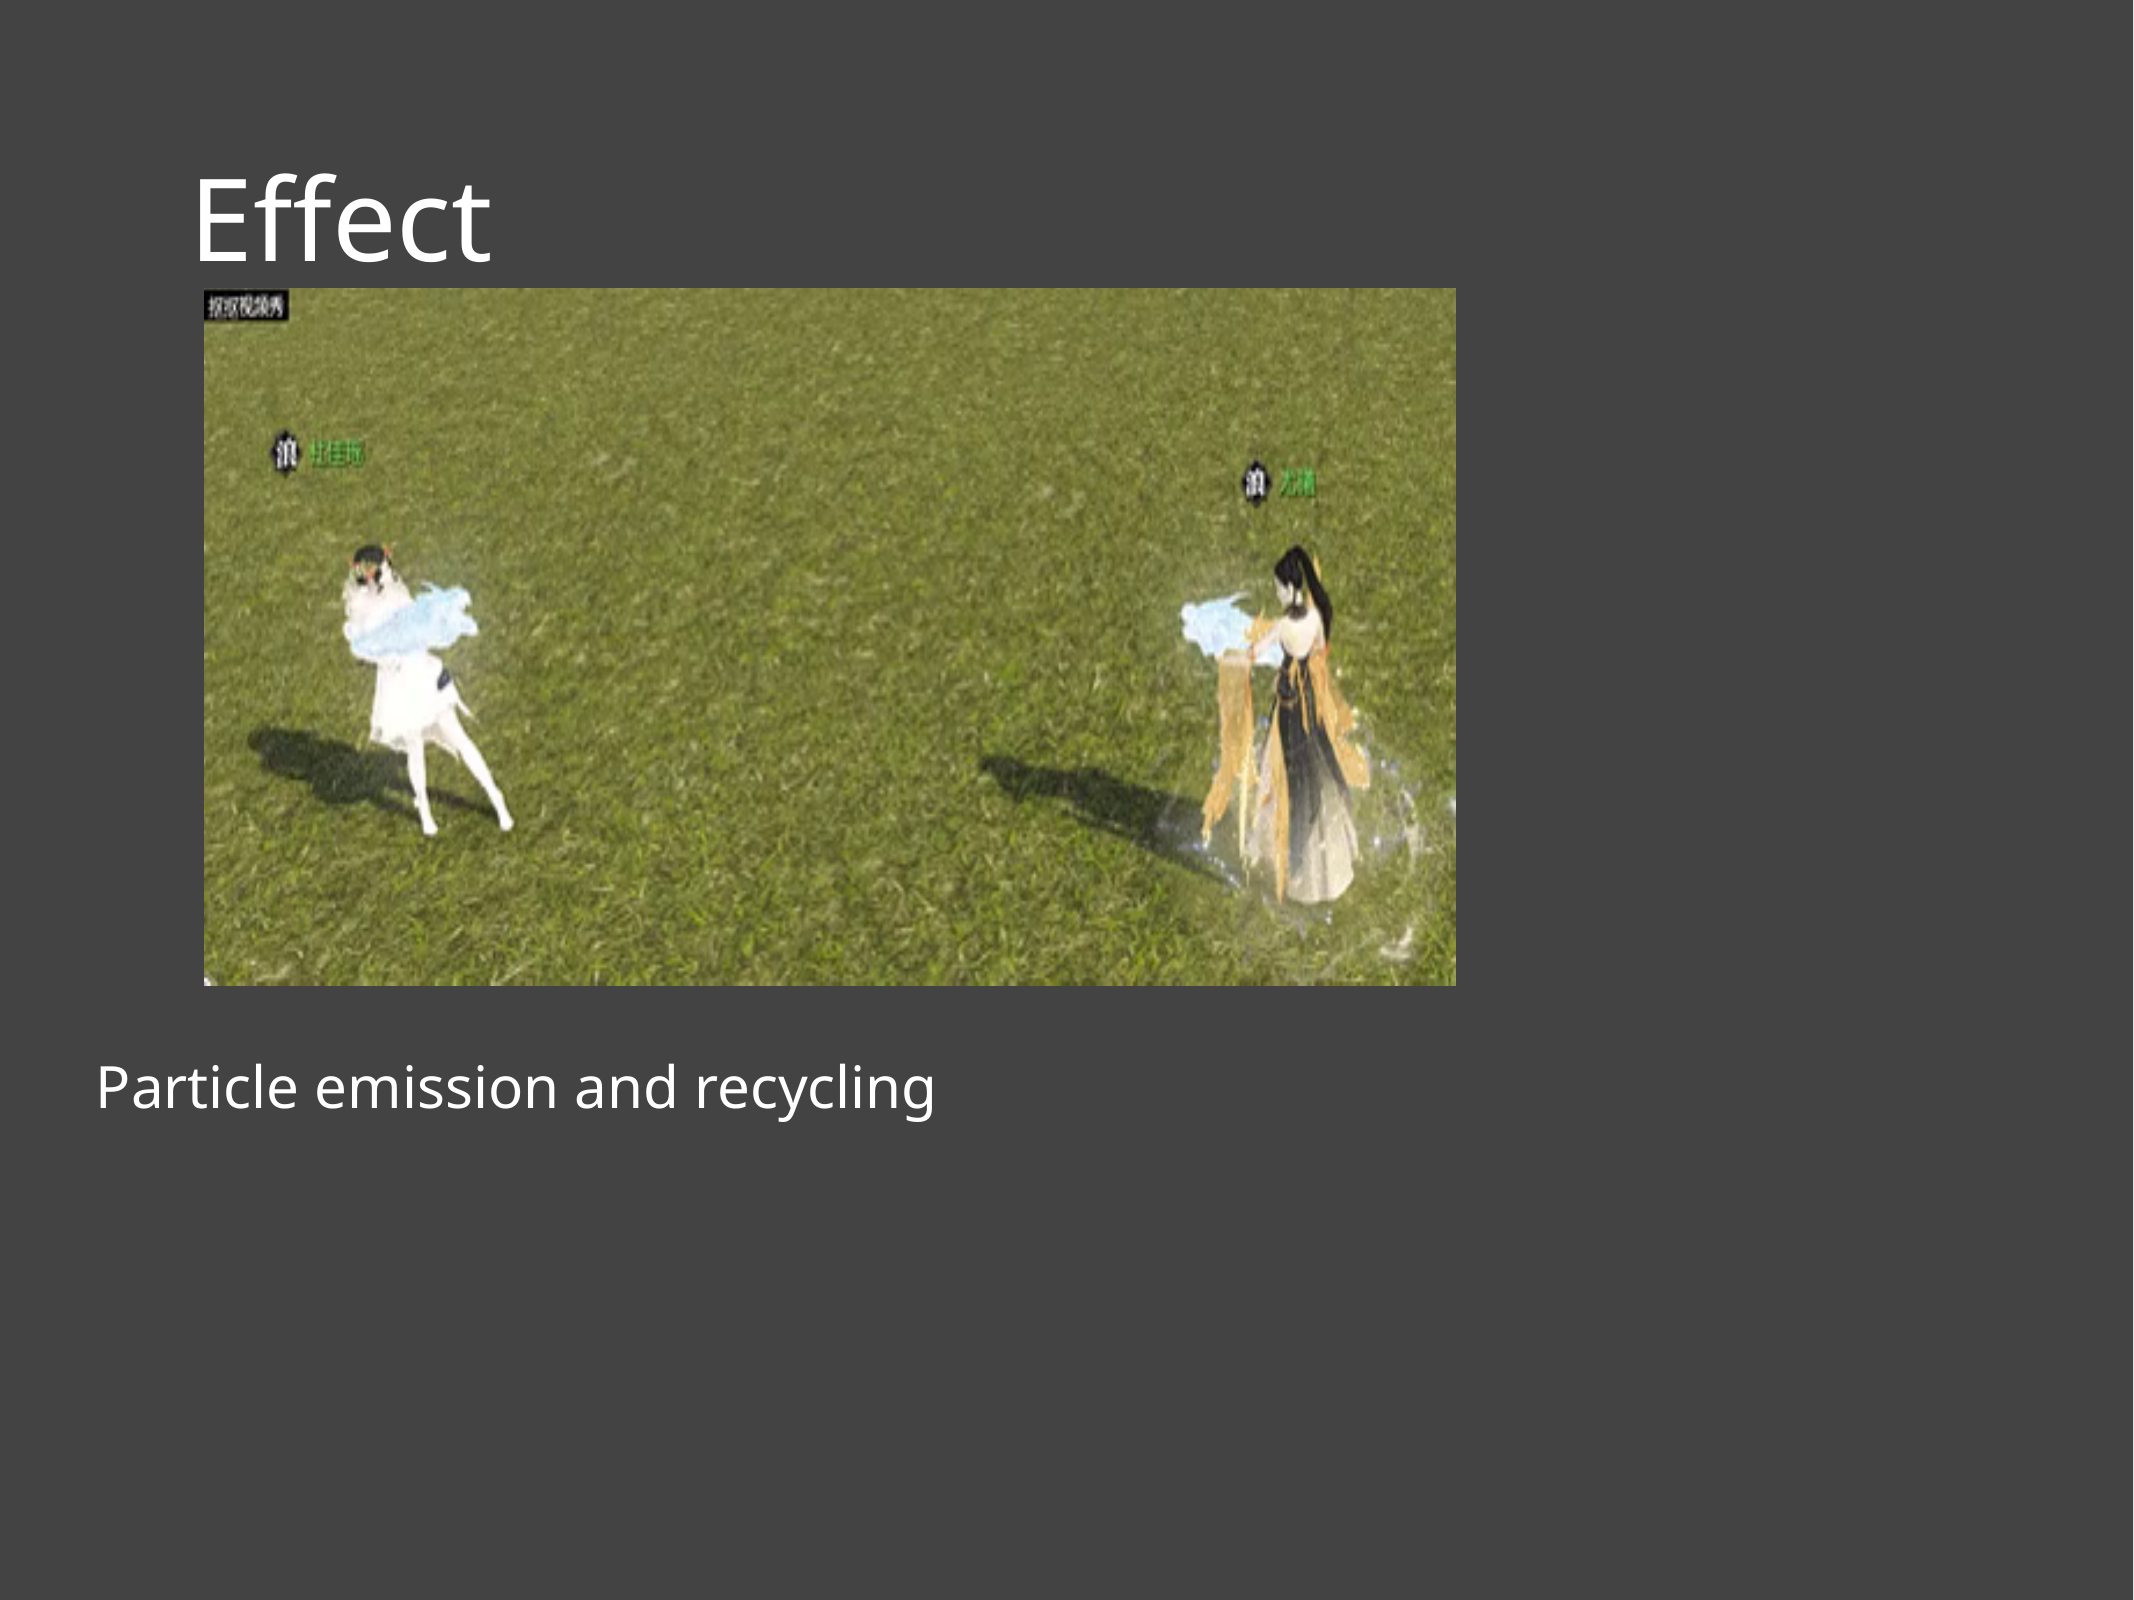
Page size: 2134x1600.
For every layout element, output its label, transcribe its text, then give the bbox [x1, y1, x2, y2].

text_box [203, 287, 1457, 987]
title Effect [189, 146, 1944, 286]
list Particle emission and recycling [91, 1050, 1515, 1151]
